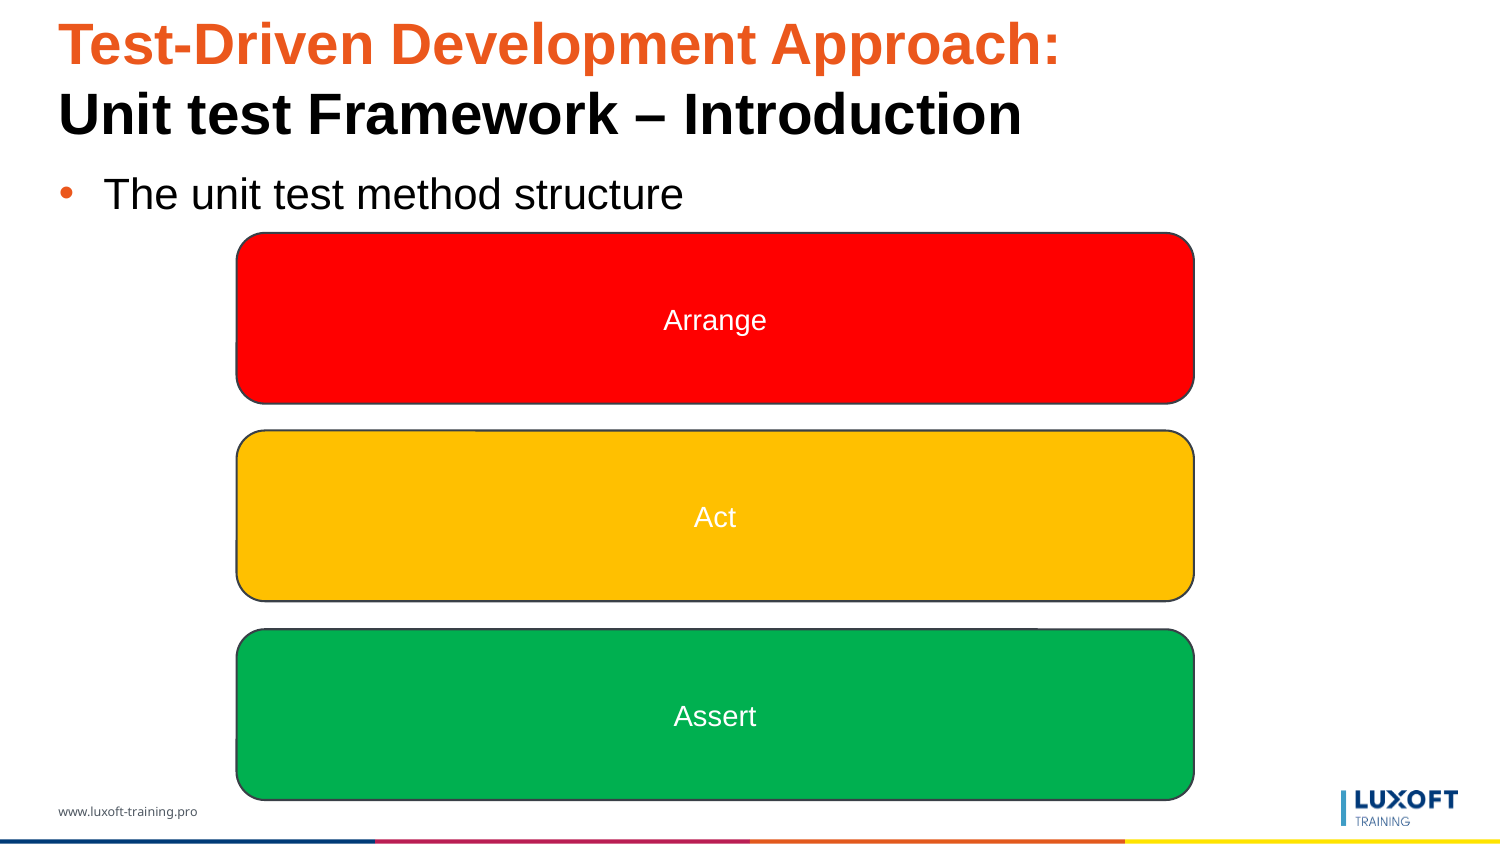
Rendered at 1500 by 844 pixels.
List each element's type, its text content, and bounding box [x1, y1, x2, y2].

text_box Arrange [235, 231, 1195, 405]
picture [1341, 790, 1458, 826]
text_box Assert [235, 628, 1195, 802]
title Test-Driven Development Approach: Unit test Framework – Introduction [47, 44, 1457, 107]
list The unit test method structure [47, 144, 1458, 761]
text_box Act [235, 429, 1195, 603]
